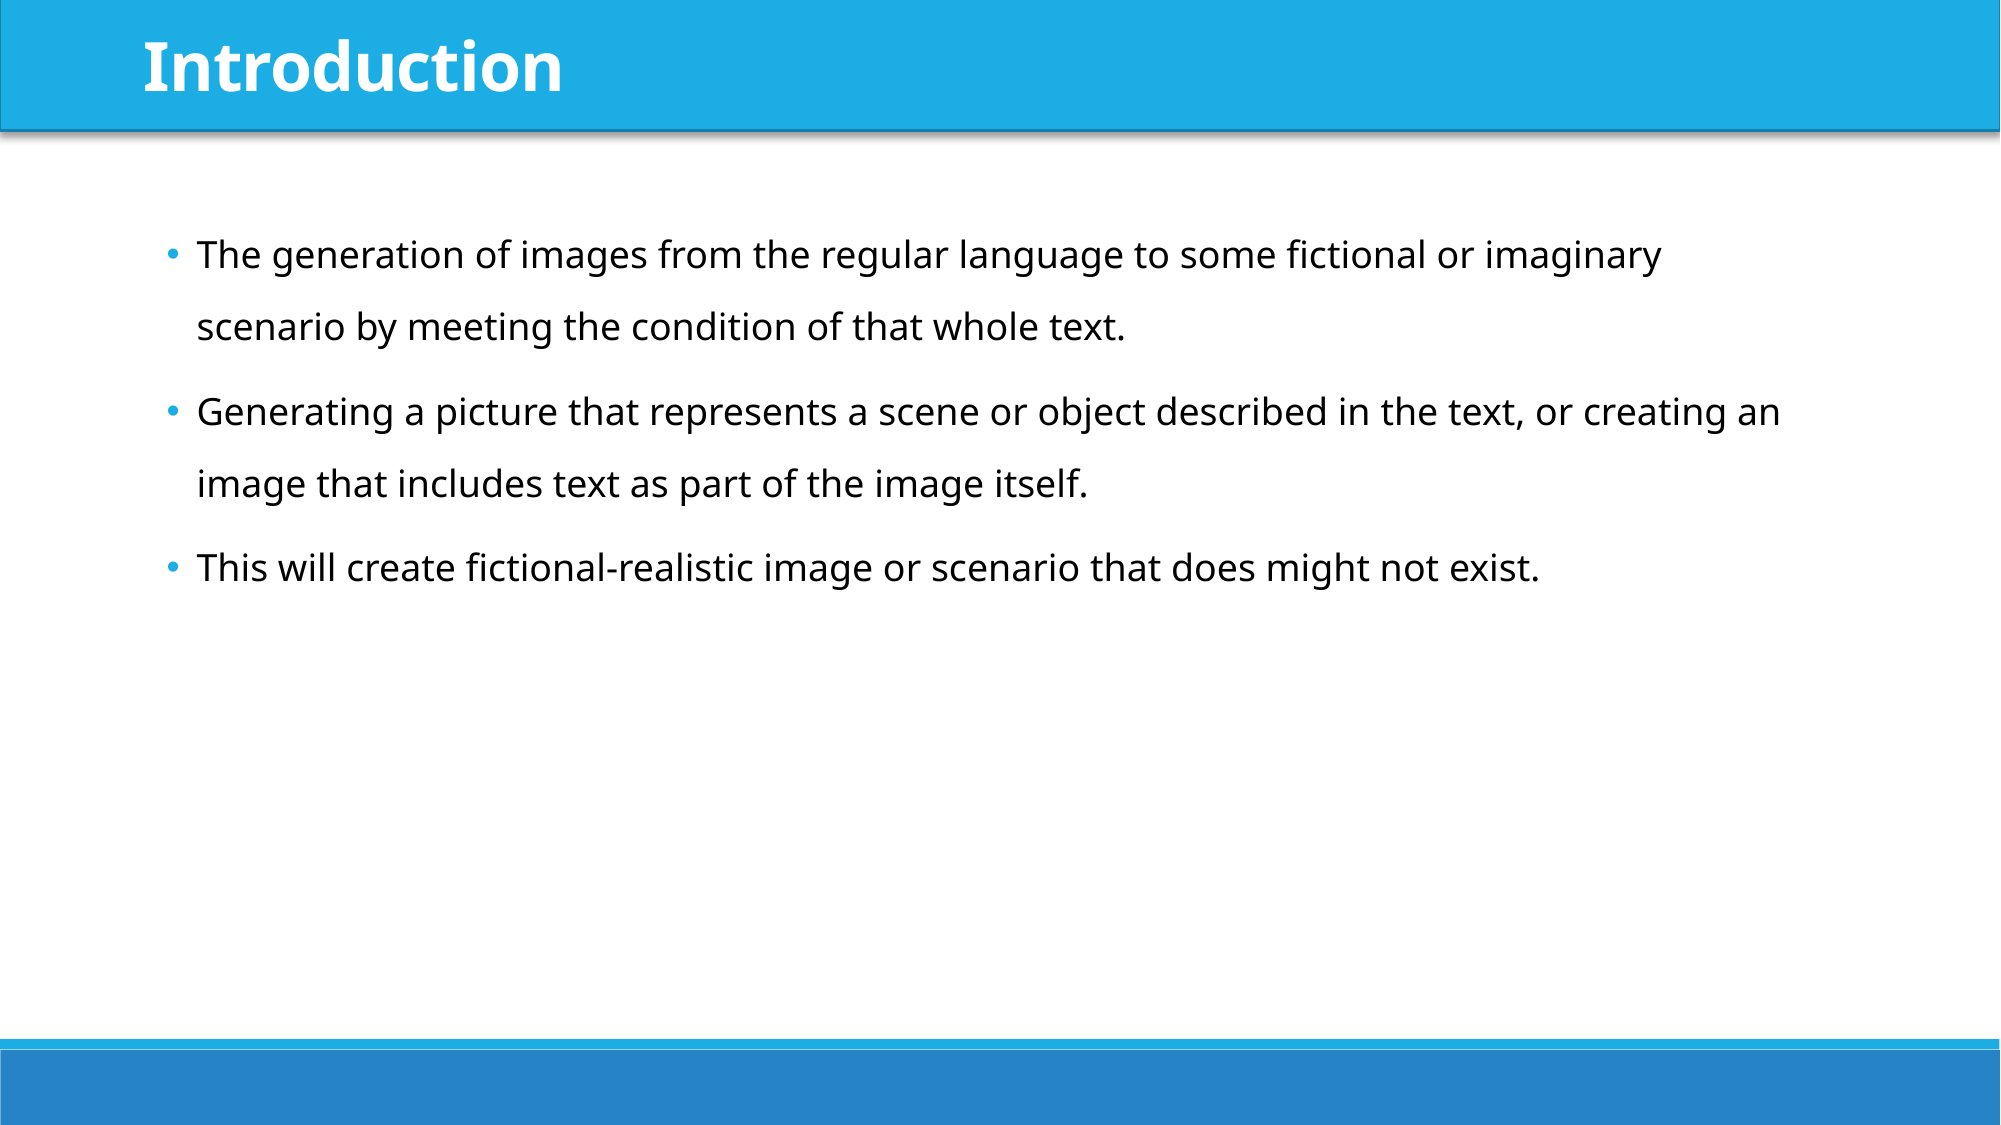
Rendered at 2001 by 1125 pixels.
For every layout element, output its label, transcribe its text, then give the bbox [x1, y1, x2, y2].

text_box The generation of images from the regular language to some fictional or imaginary scenario by meeting the condition of that whole text. Generating a picture that represents a scene or object described in the text, or creating an image that includes text as part of the image itself. This will create fictional-realistic image or scenario that does might not exist. [118, 197, 1805, 910]
text_box Introduction [129, 28, 754, 114]
text_box [0, 0, 2000, 132]
